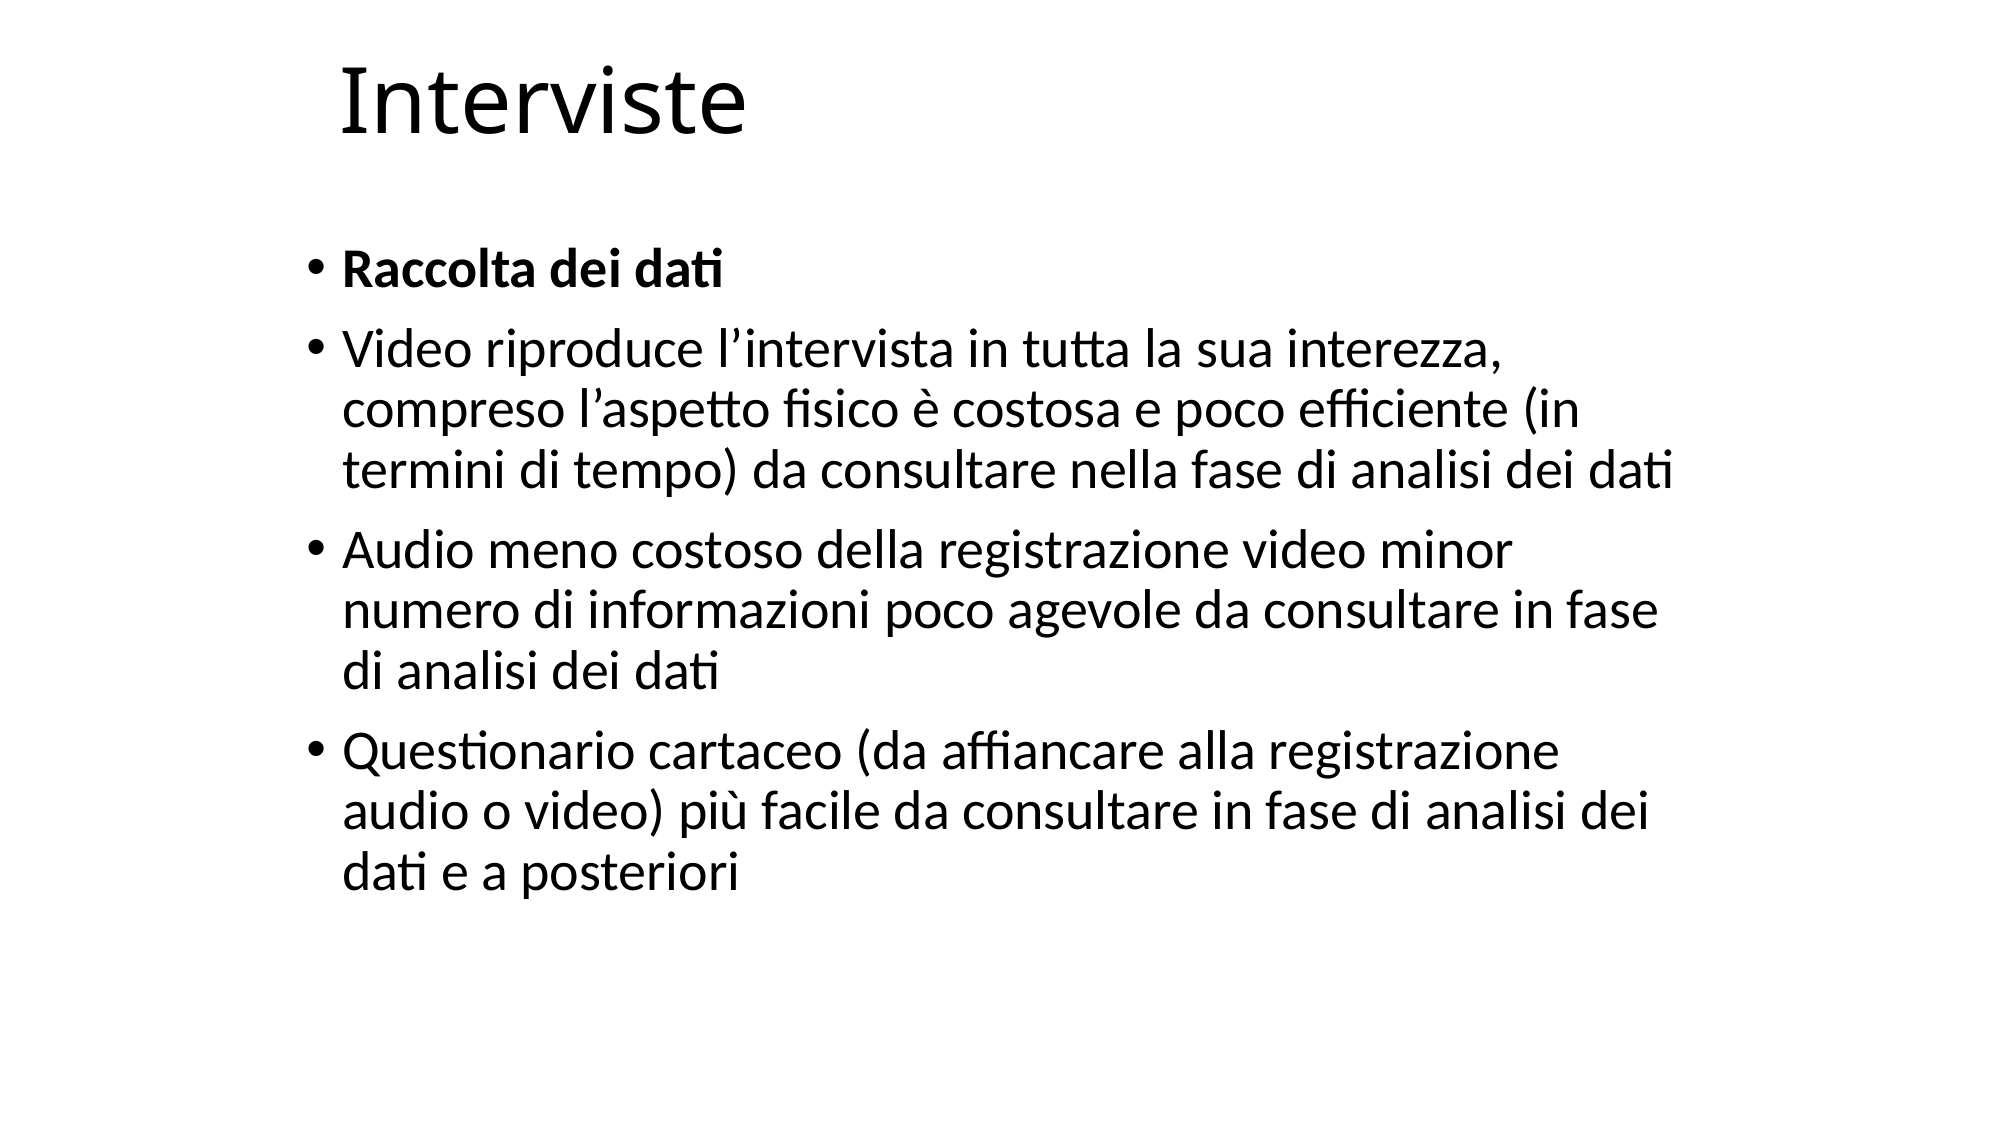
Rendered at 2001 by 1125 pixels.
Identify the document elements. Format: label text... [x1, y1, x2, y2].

title Interviste [324, 9, 1675, 198]
list Raccolta dei dati Video riproduce l’intervista in tutta la sua interezza, compreso l’aspetto fisico è costosa e poco efficiente (in termini di tempo) da consultare nella fase di analisi dei dati Audio meno costoso della registrazione video minor numero di informazioni poco agevole da consultare in fase di analisi dei dati Questionario cartaceo (da affiancare alla registrazione audio o video) più facile da consultare in fase di analisi dei dati e a posteriori [291, 231, 1697, 975]
